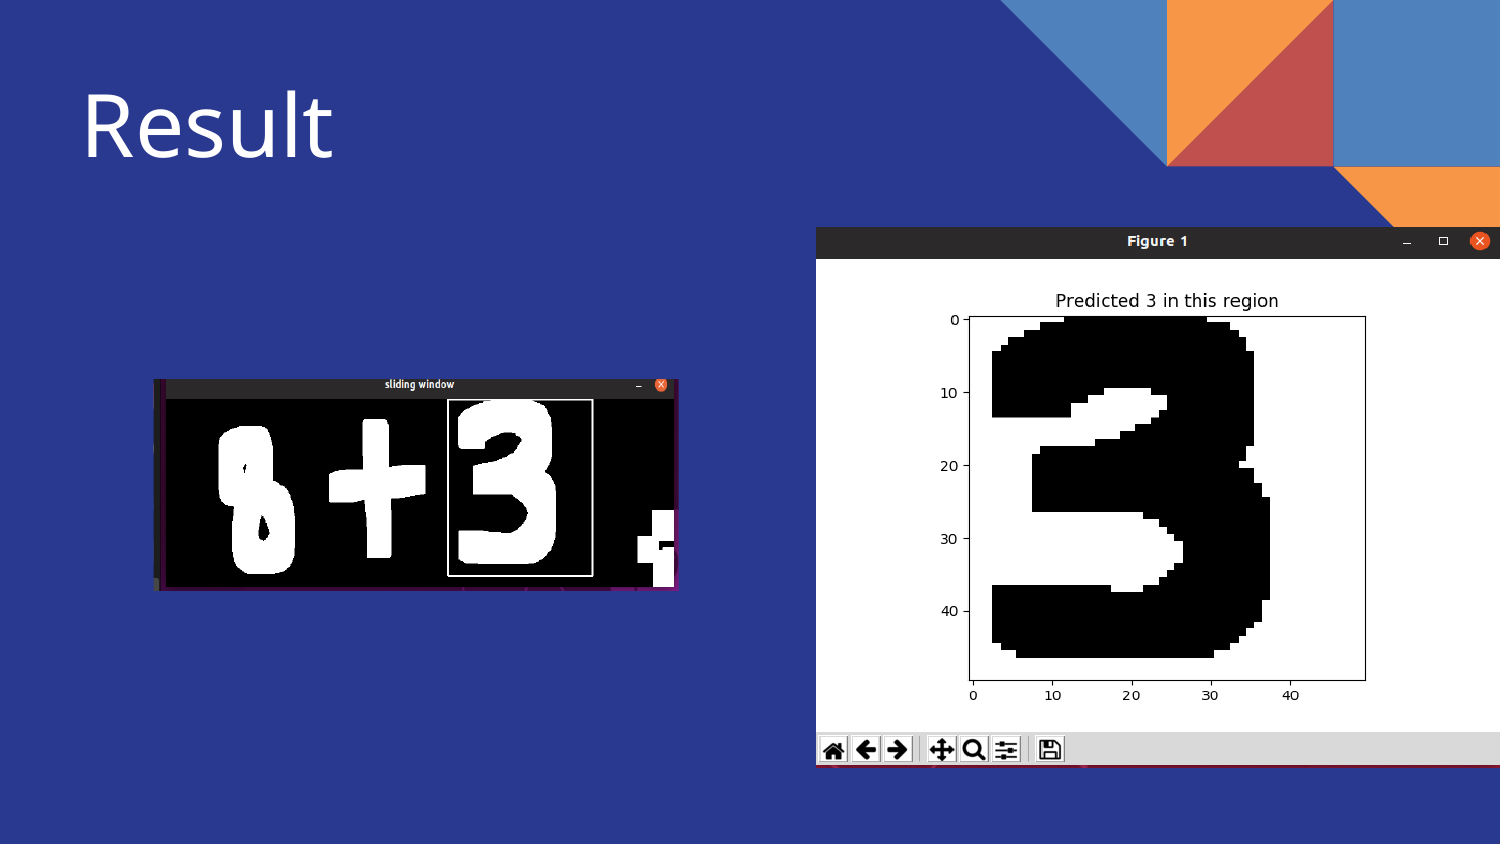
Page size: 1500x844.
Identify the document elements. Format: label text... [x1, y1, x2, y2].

picture [815, 227, 1500, 768]
text_box Result [66, 51, 1415, 190]
picture [153, 378, 679, 591]
